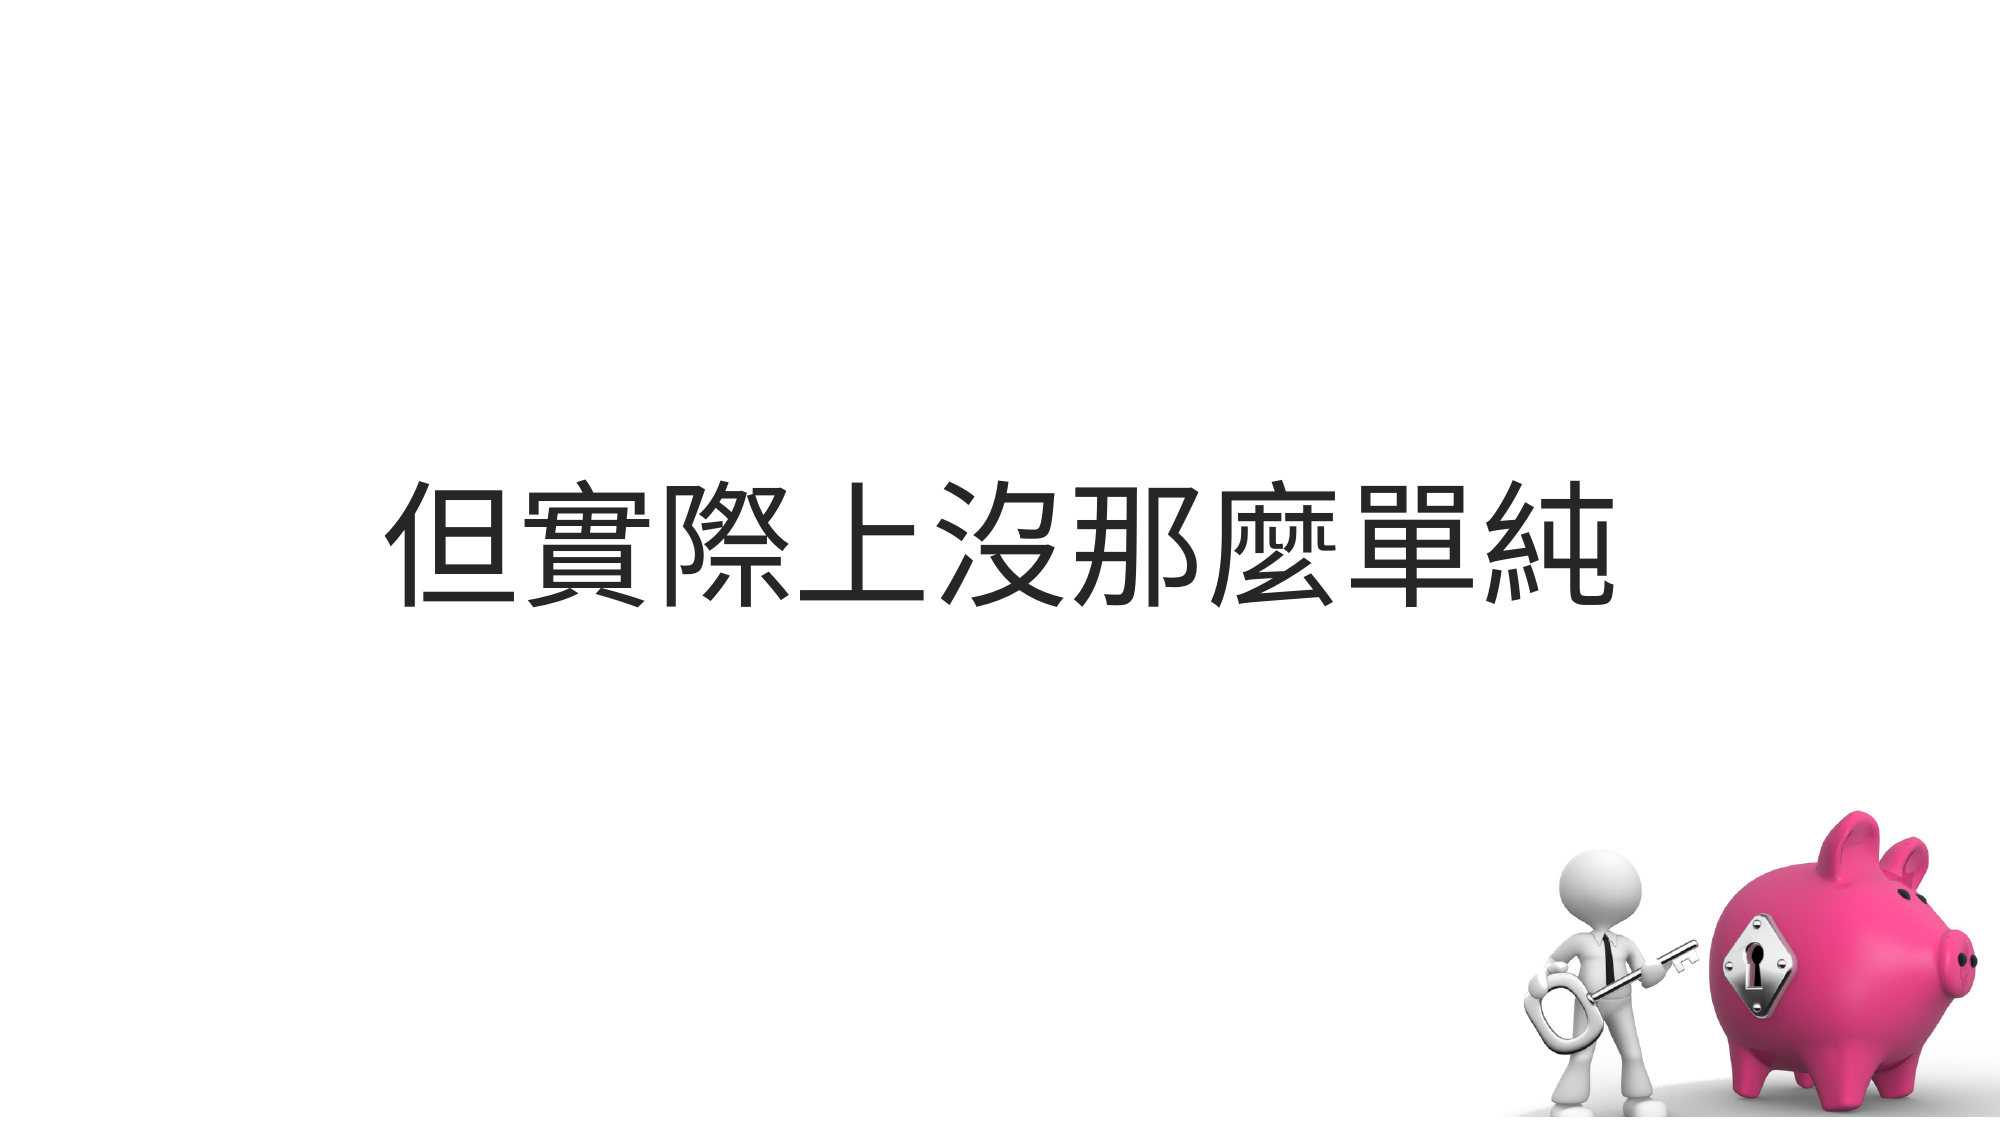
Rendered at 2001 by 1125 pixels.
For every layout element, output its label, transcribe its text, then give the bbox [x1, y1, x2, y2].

title 但實際上沒那麼單純 [0, 420, 2000, 662]
picture [1474, 810, 2000, 1117]
